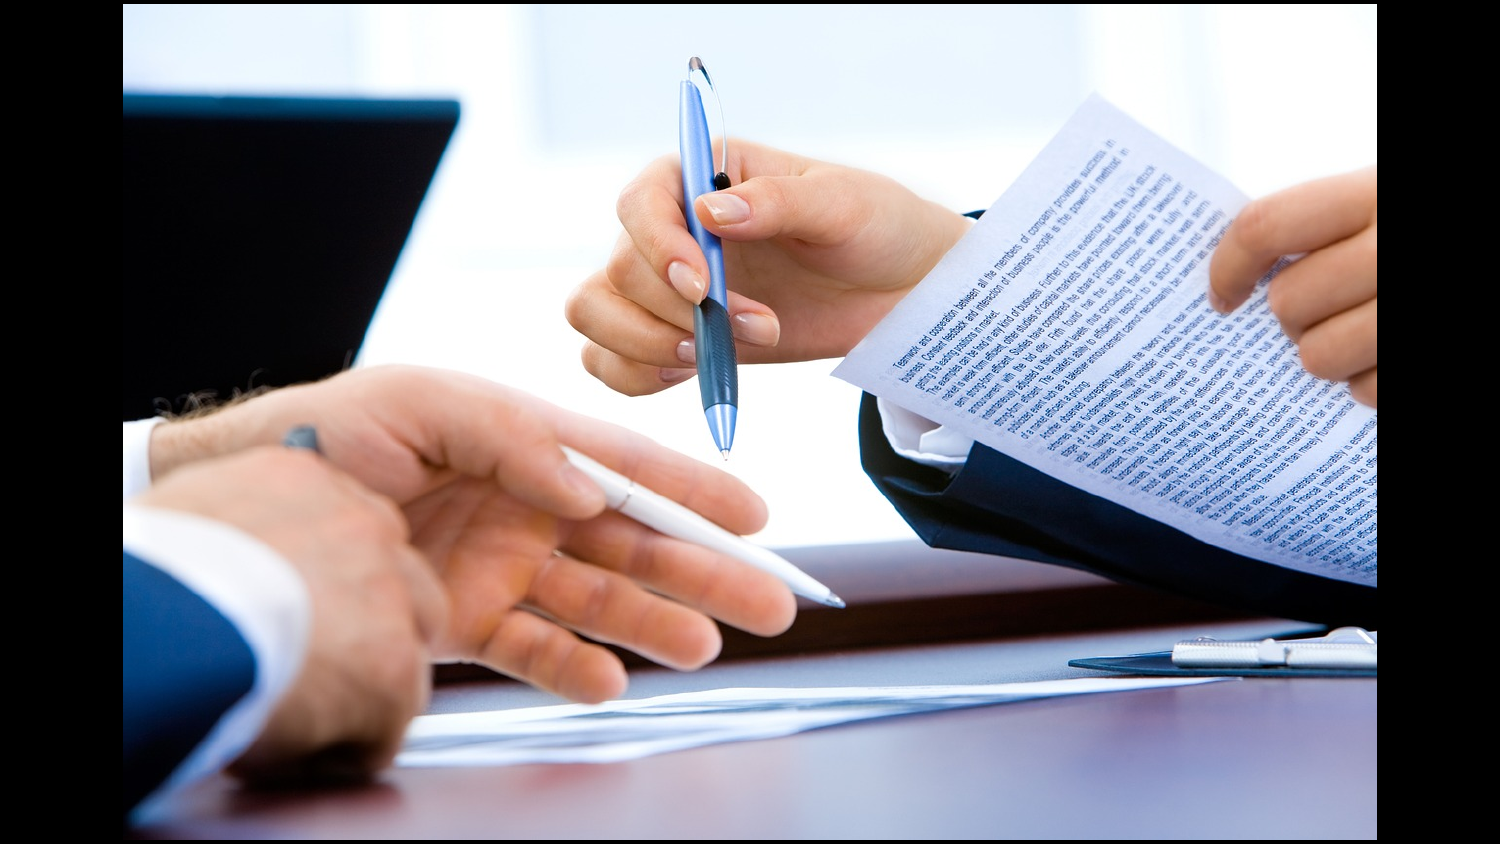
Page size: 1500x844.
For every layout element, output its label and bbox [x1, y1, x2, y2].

picture [122, 3, 1377, 840]
